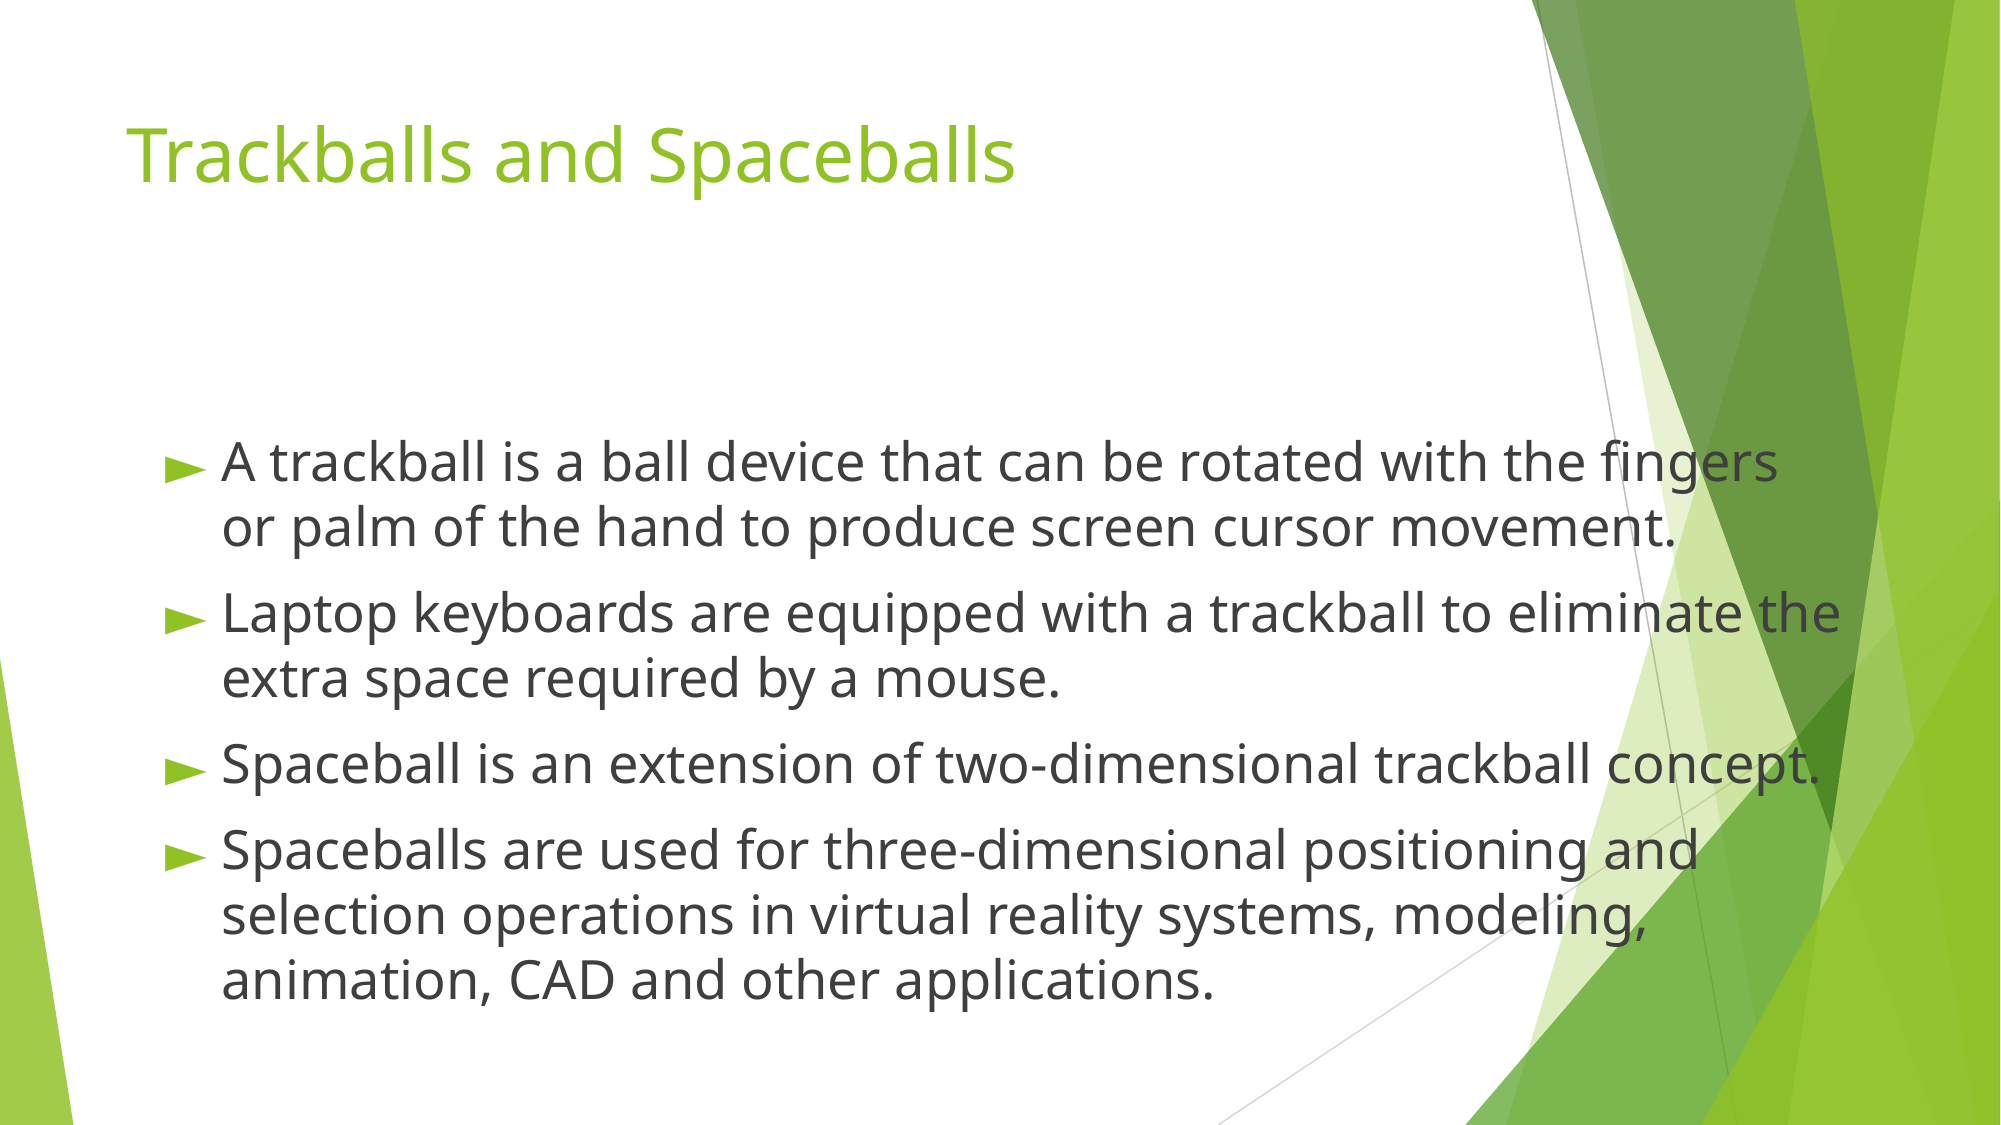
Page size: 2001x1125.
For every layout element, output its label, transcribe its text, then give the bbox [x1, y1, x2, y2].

list A trackball is a ball device that can be rotated with the fingers or palm of the hand to produce screen cursor movement. Laptop keyboards are equipped with a trackball to eliminate the extra space required by a mouse. Spaceball is an extension of two-dimensional trackball concept. Spaceballs are used for three-dimensional positioning and selection operations in virtual reality systems, modeling, animation, CAD and other applications. [150, 419, 1860, 1035]
title Trackballs and Spaceballs [111, 99, 1522, 317]
